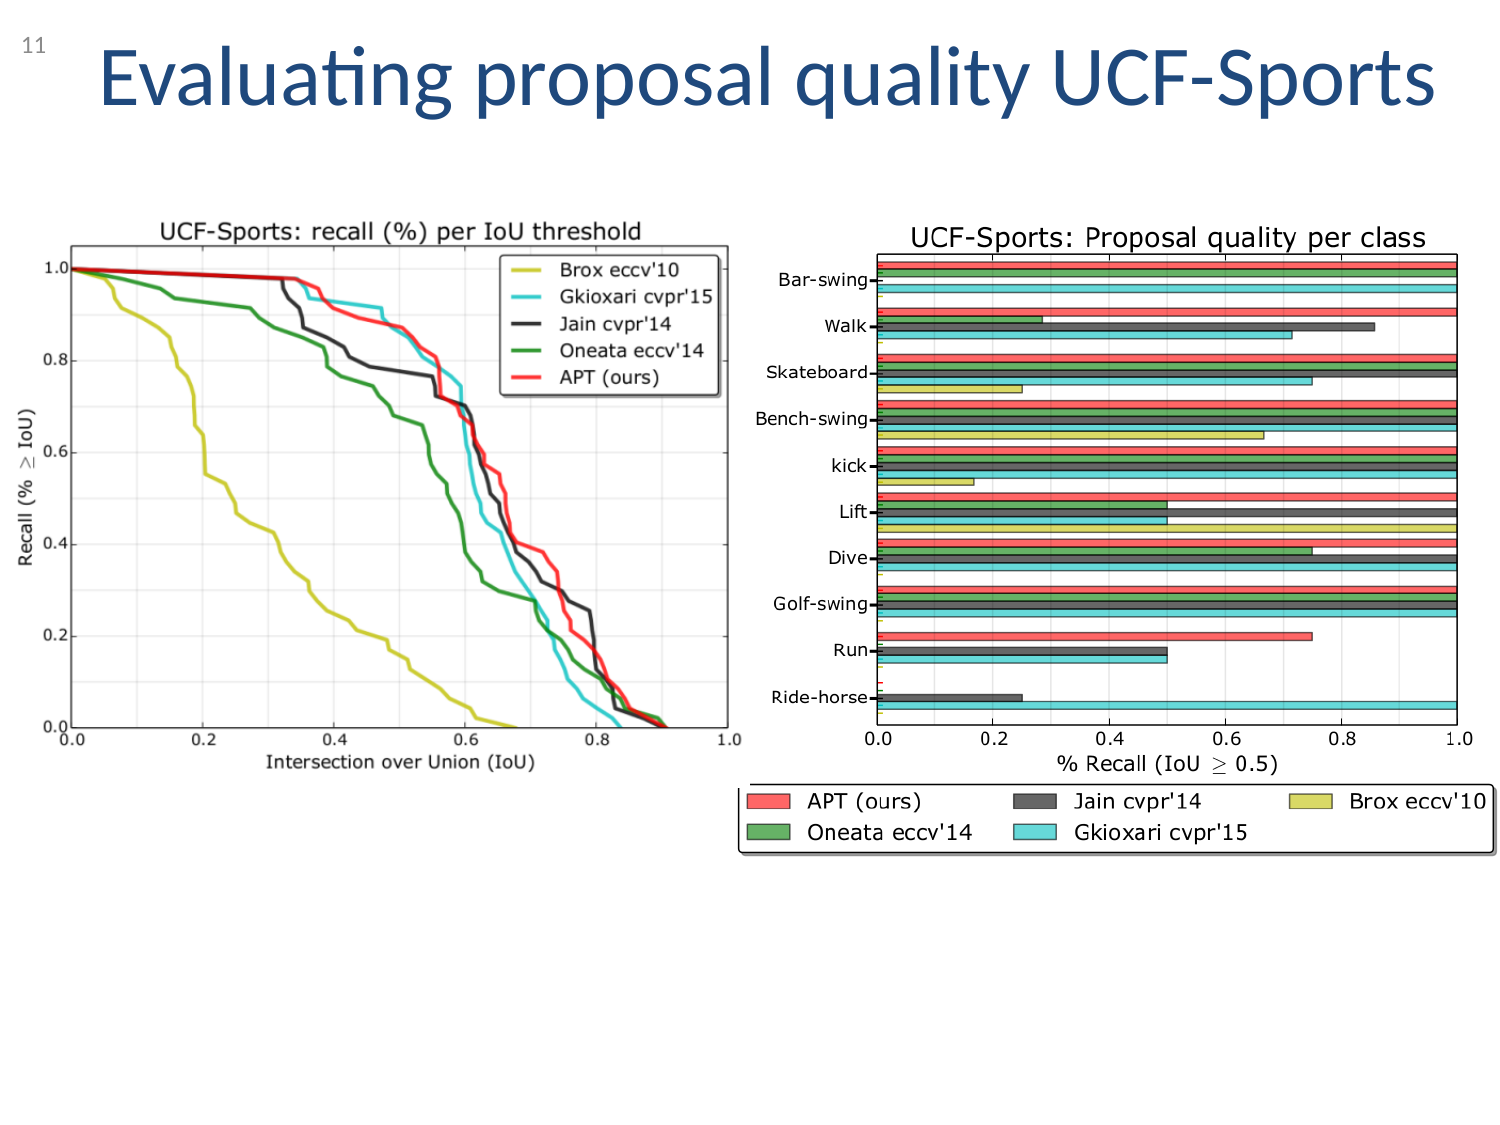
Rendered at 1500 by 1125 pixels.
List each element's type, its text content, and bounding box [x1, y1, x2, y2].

picture [0, 212, 1500, 863]
slide_number 11 [5, 13, 77, 74]
text_box Evaluating proposal quality UCF-Sports [75, 0, 1463, 175]
